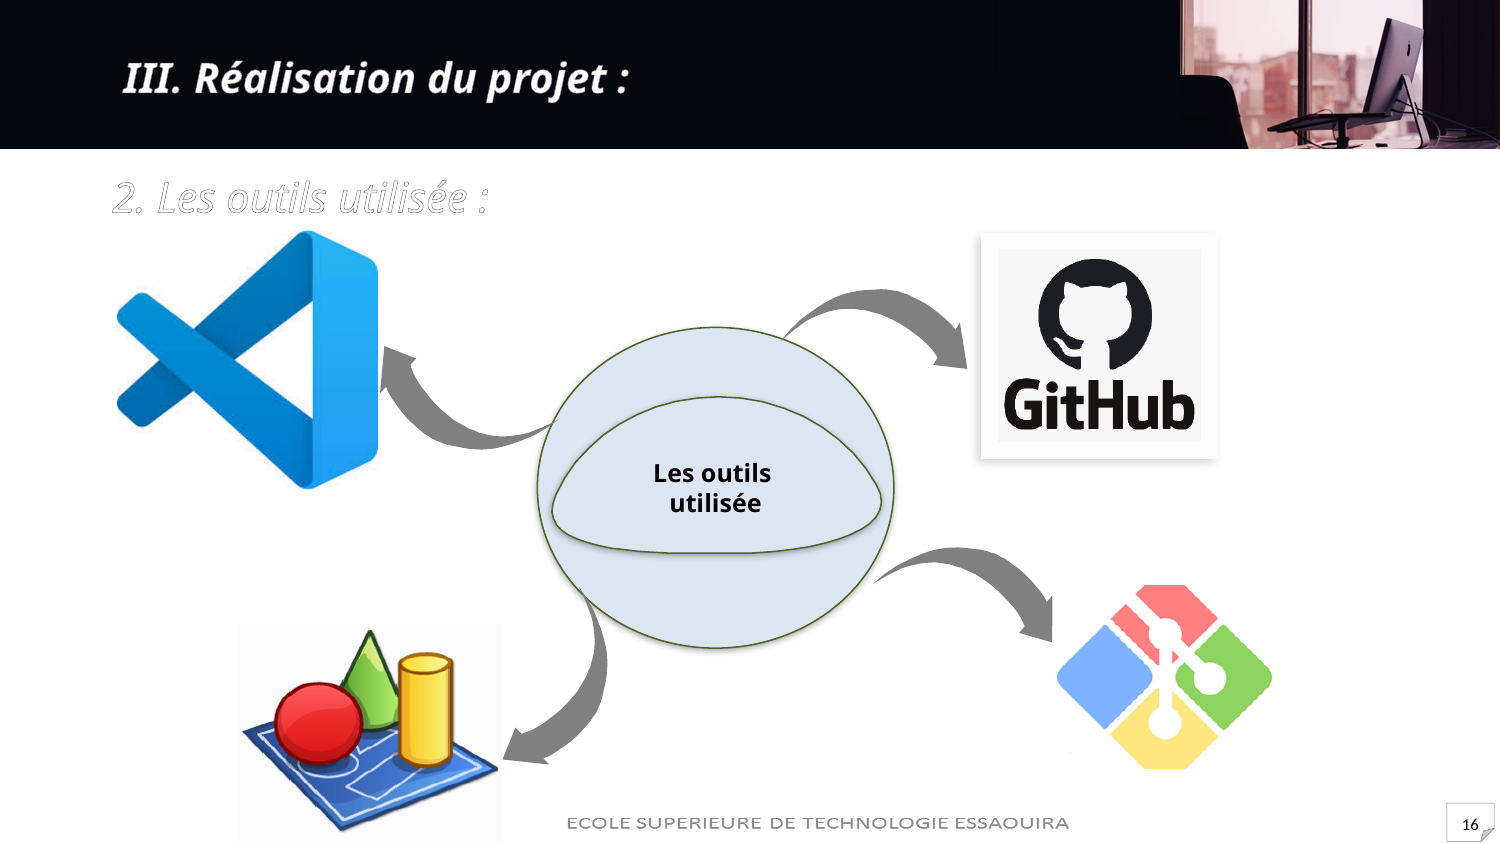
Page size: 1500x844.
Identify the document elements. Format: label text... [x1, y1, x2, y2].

text_box [382, 346, 532, 450]
text_box 2. Les outils utilisée : [97, 163, 504, 229]
text_box 16 [1446, 803, 1495, 842]
picture [0, 0, 1500, 844]
text_box [507, 657, 608, 765]
text_box [899, 547, 1051, 643]
text_box III. Réalisation du projet : [108, 43, 666, 109]
text_box [795, 289, 968, 369]
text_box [537, 327, 895, 649]
